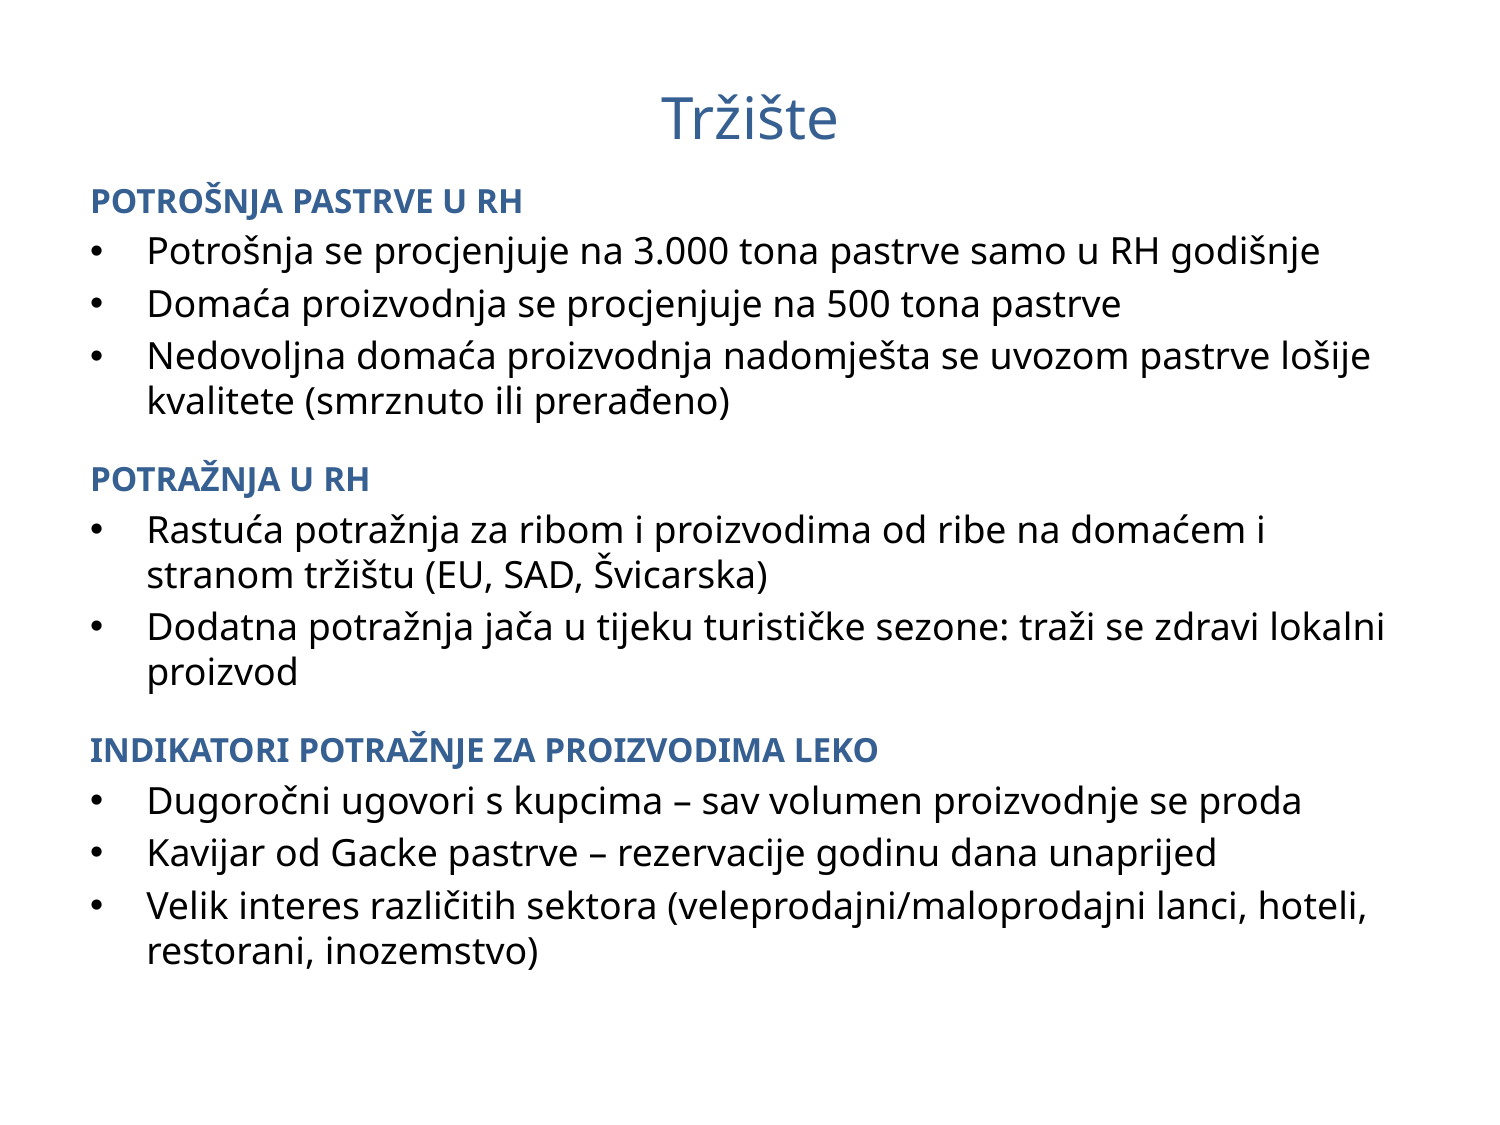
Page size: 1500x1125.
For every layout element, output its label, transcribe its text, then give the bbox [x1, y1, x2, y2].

title Tržište [100, 3, 1400, 146]
list POTROŠNJA PASTRVE U RH Potrošnja se procjenjuje na 3.000 tona pastrve samo u RH godišnje Domaća proizvodnja se procjenjuje na 500 tona pastrve Nedovoljna domaća proizvodnja nadomješta se uvozom pastrve lošije kvalitete (smrznuto ili prerađeno) POTRAŽNJA U RH Rastuća potražnja za ribom i proizvodima od ribe na domaćem i stranom tržištu (EU, SAD, Švicarska) Dodatna potražnja jača u tijeku turističke sezone: traži se zdravi lokalni proizvod INDIKATORI POTRAŽNJE ZA PROIZVODIMA LEKO Dugoročni ugovori s kupcima – sav volumen proizvodnje se proda Kavijar od Gacke pastrve – rezervacije godinu dana unaprijed Velik interes različitih sektora (veleprodajni/maloprodajni lanci, hoteli, restorani, inozemstvo) [75, 172, 1425, 988]
